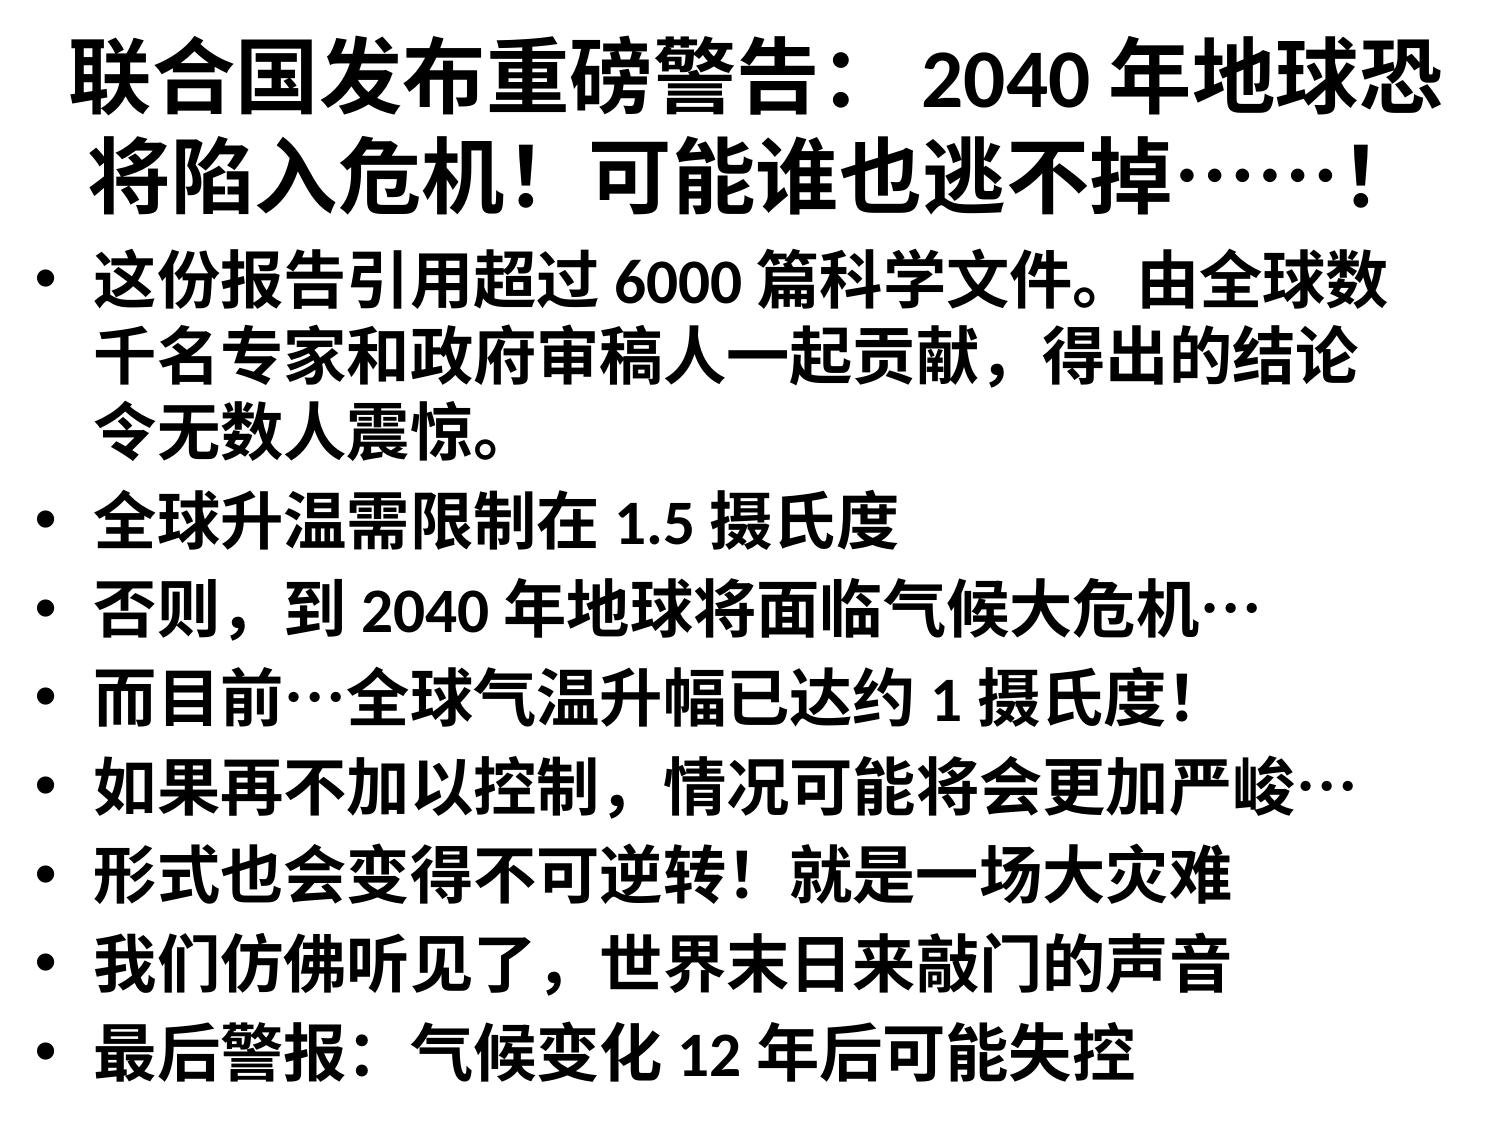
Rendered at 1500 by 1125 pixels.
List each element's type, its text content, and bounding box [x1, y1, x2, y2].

title 联合国发布重磅警告：2040年地球恐将陷入危机！可能谁也逃不掉……！ [31, 14, 1481, 233]
list 这份报告引用超过6000篇科学文件。由全球数千名专家和政府审稿人一起贡献，得出的结论令无数人震惊。 全球升温需限制在1.5摄氏度 否则，到2040年地球将面临气候大危机… 而目前…全球气温升幅已达约1摄氏度！ 如果再不加以控制，情况可能将会更加严峻… 形式也会变得不可逆转！就是一场大灾难 我们仿佛听见了，世界末日来敲门的声音 最后警报：气候变化12年后可能失控 [19, 232, 1425, 1109]
